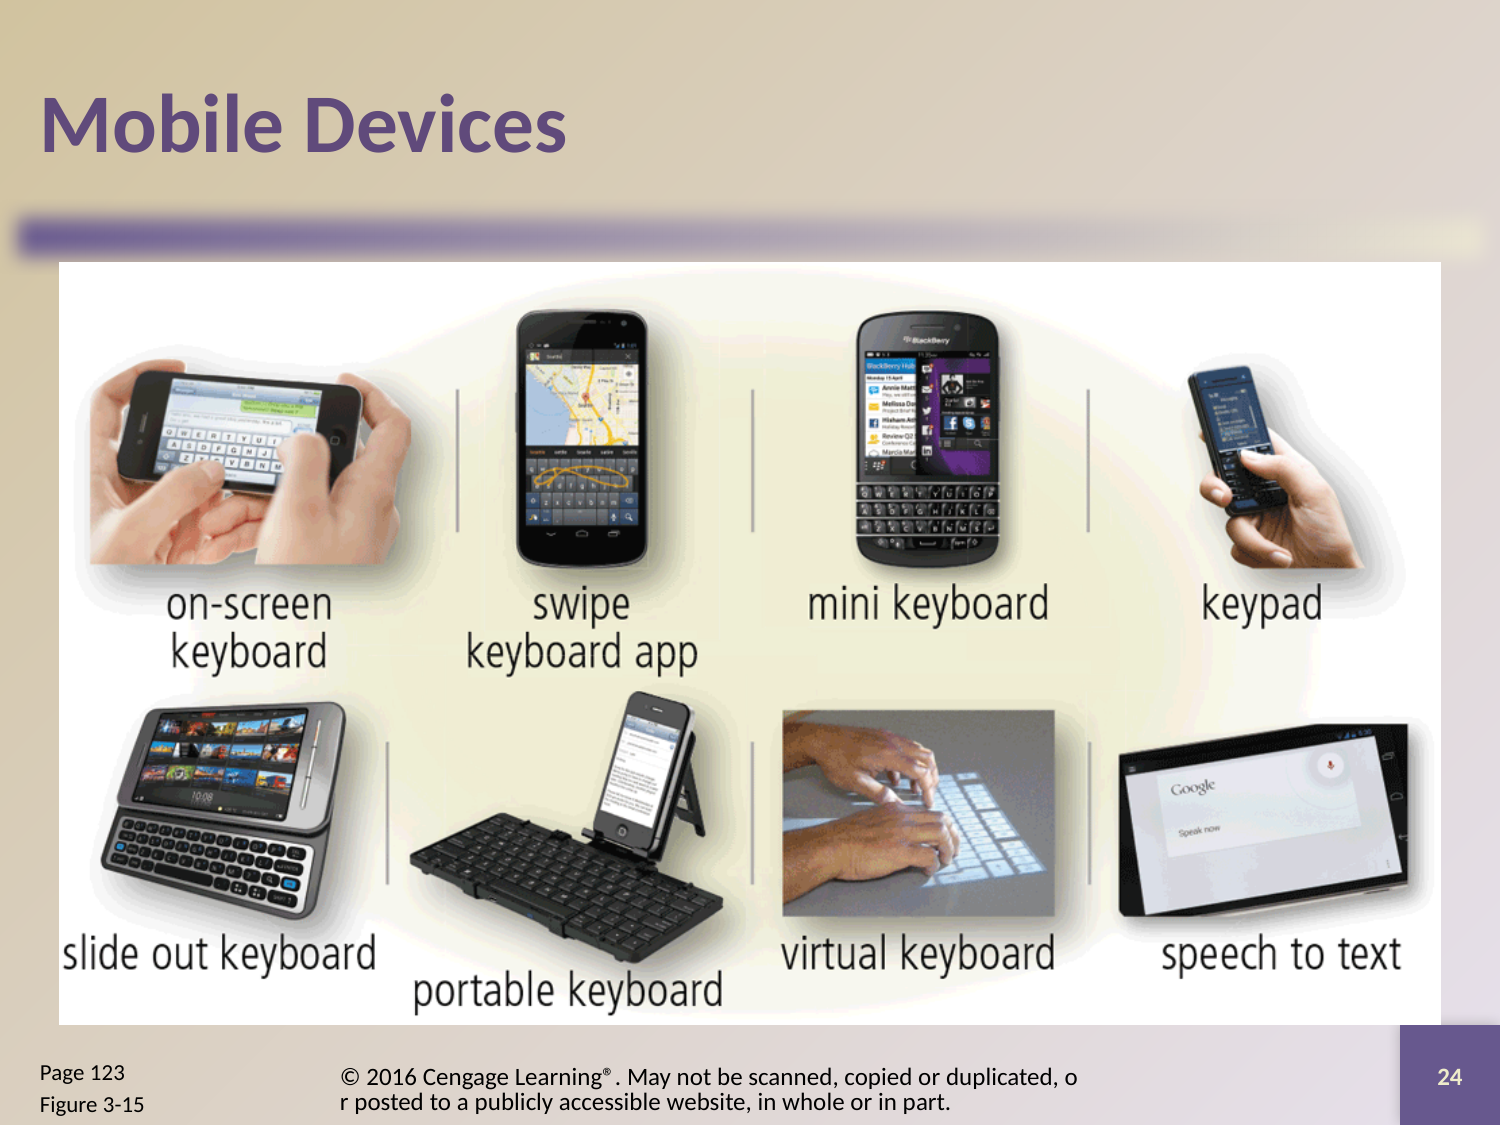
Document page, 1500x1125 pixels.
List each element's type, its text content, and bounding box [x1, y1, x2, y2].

list Page 123 Figure 3-15 [24, 1050, 300, 1125]
footer © 2016 Cengage Learning®. May not be scanned, copied or duplicated, or posted to a publicly accessible website, in whole or in part. [324, 1045, 1100, 1105]
title Mobile Devices [24, 24, 1475, 213]
slide_number 24 [1400, 1025, 1500, 1125]
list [58, 262, 1442, 1026]
